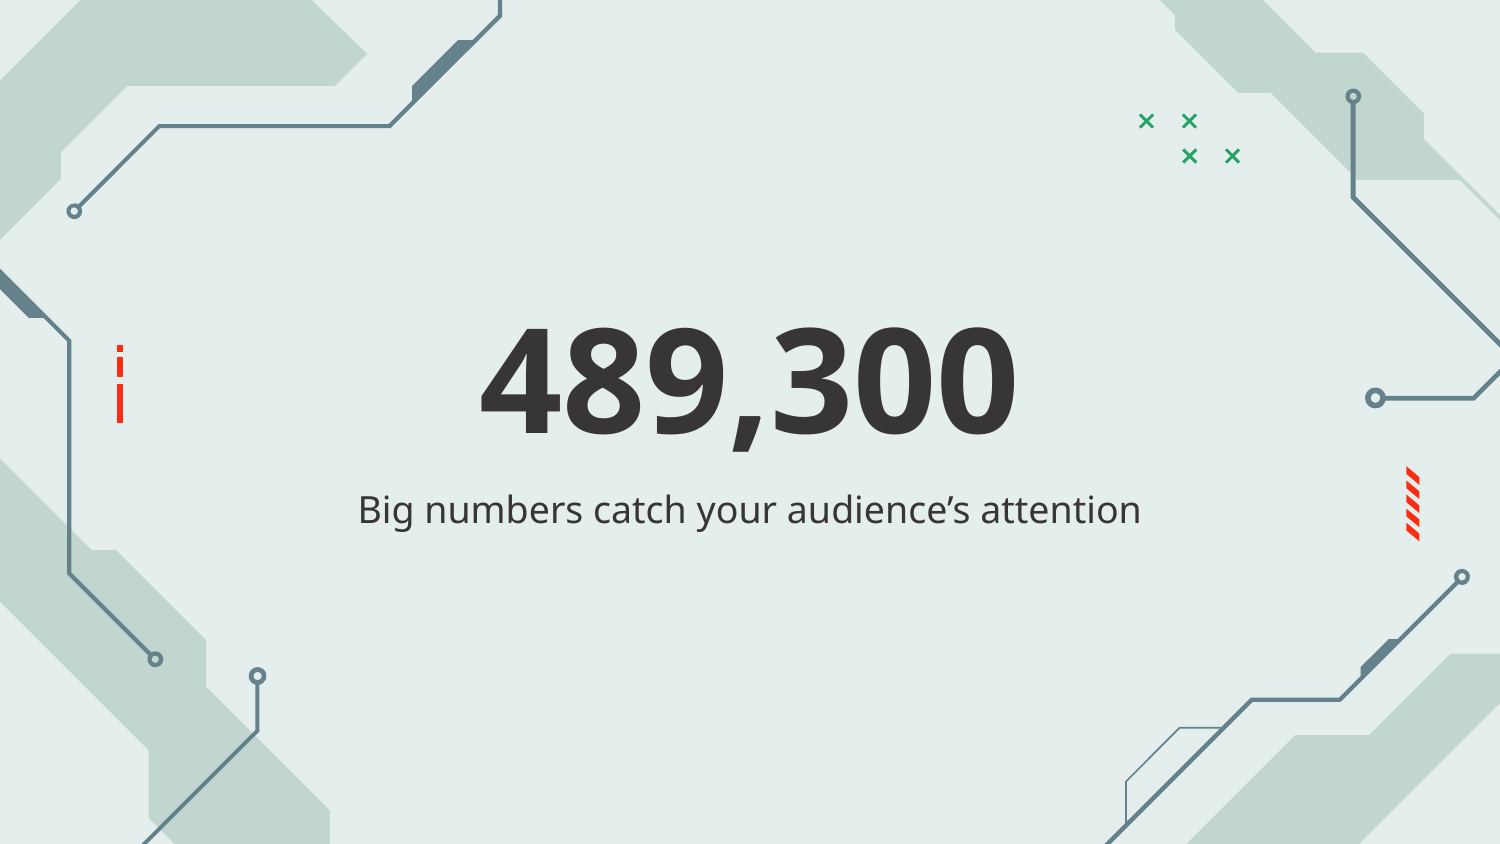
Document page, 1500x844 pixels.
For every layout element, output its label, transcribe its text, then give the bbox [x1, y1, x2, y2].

title 489,300 [134, 272, 1366, 475]
subtitle Big numbers catch your audience’s attention [134, 475, 1366, 541]
